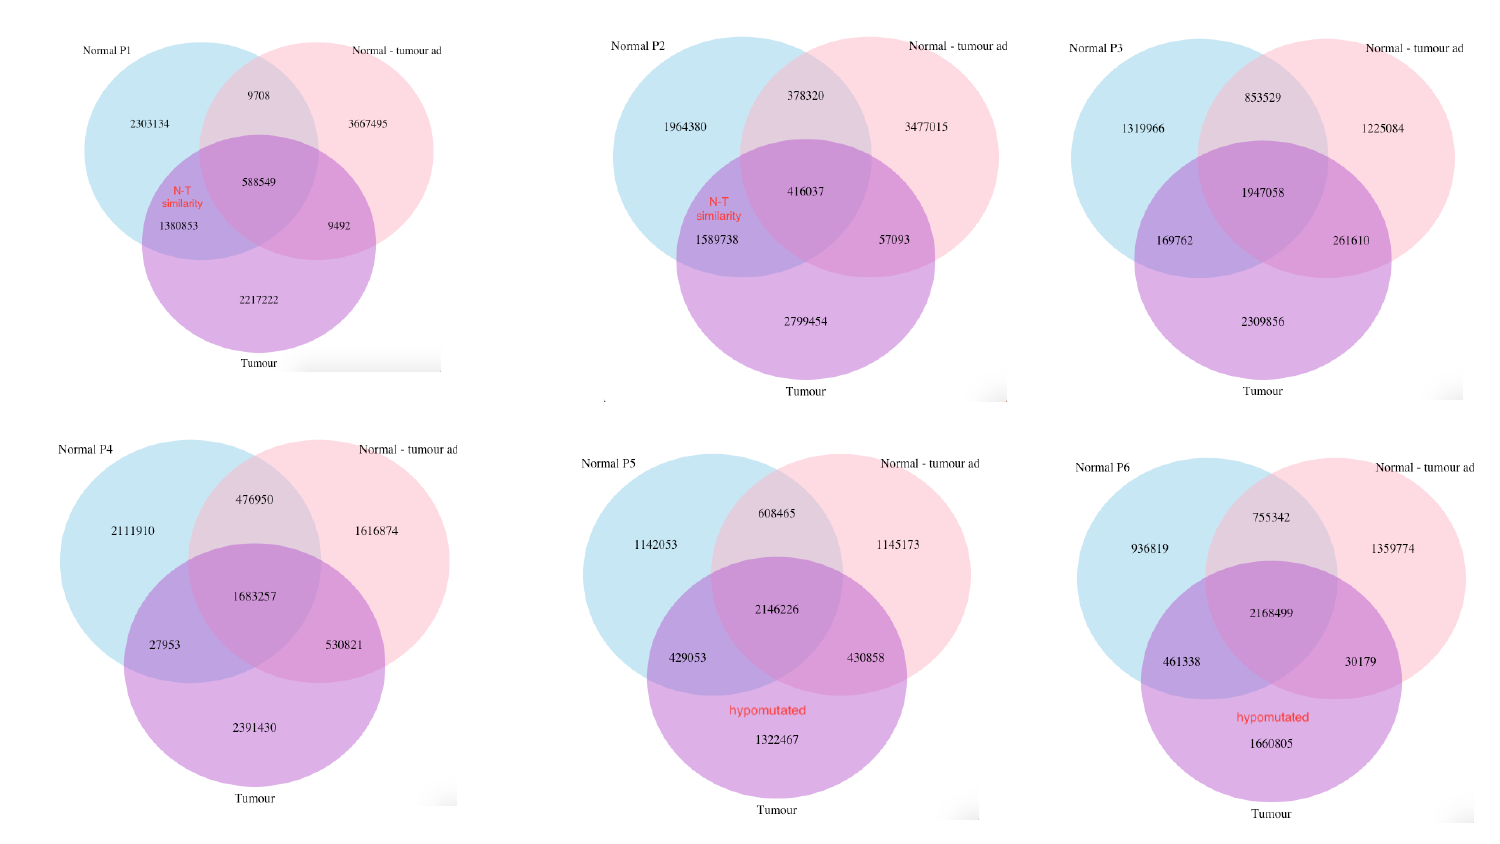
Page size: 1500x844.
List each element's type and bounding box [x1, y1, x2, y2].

picture [77, 35, 442, 372]
picture [1068, 449, 1474, 824]
picture [1063, 31, 1464, 401]
picture [603, 28, 1007, 402]
picture [50, 431, 458, 806]
picture [574, 446, 979, 820]
